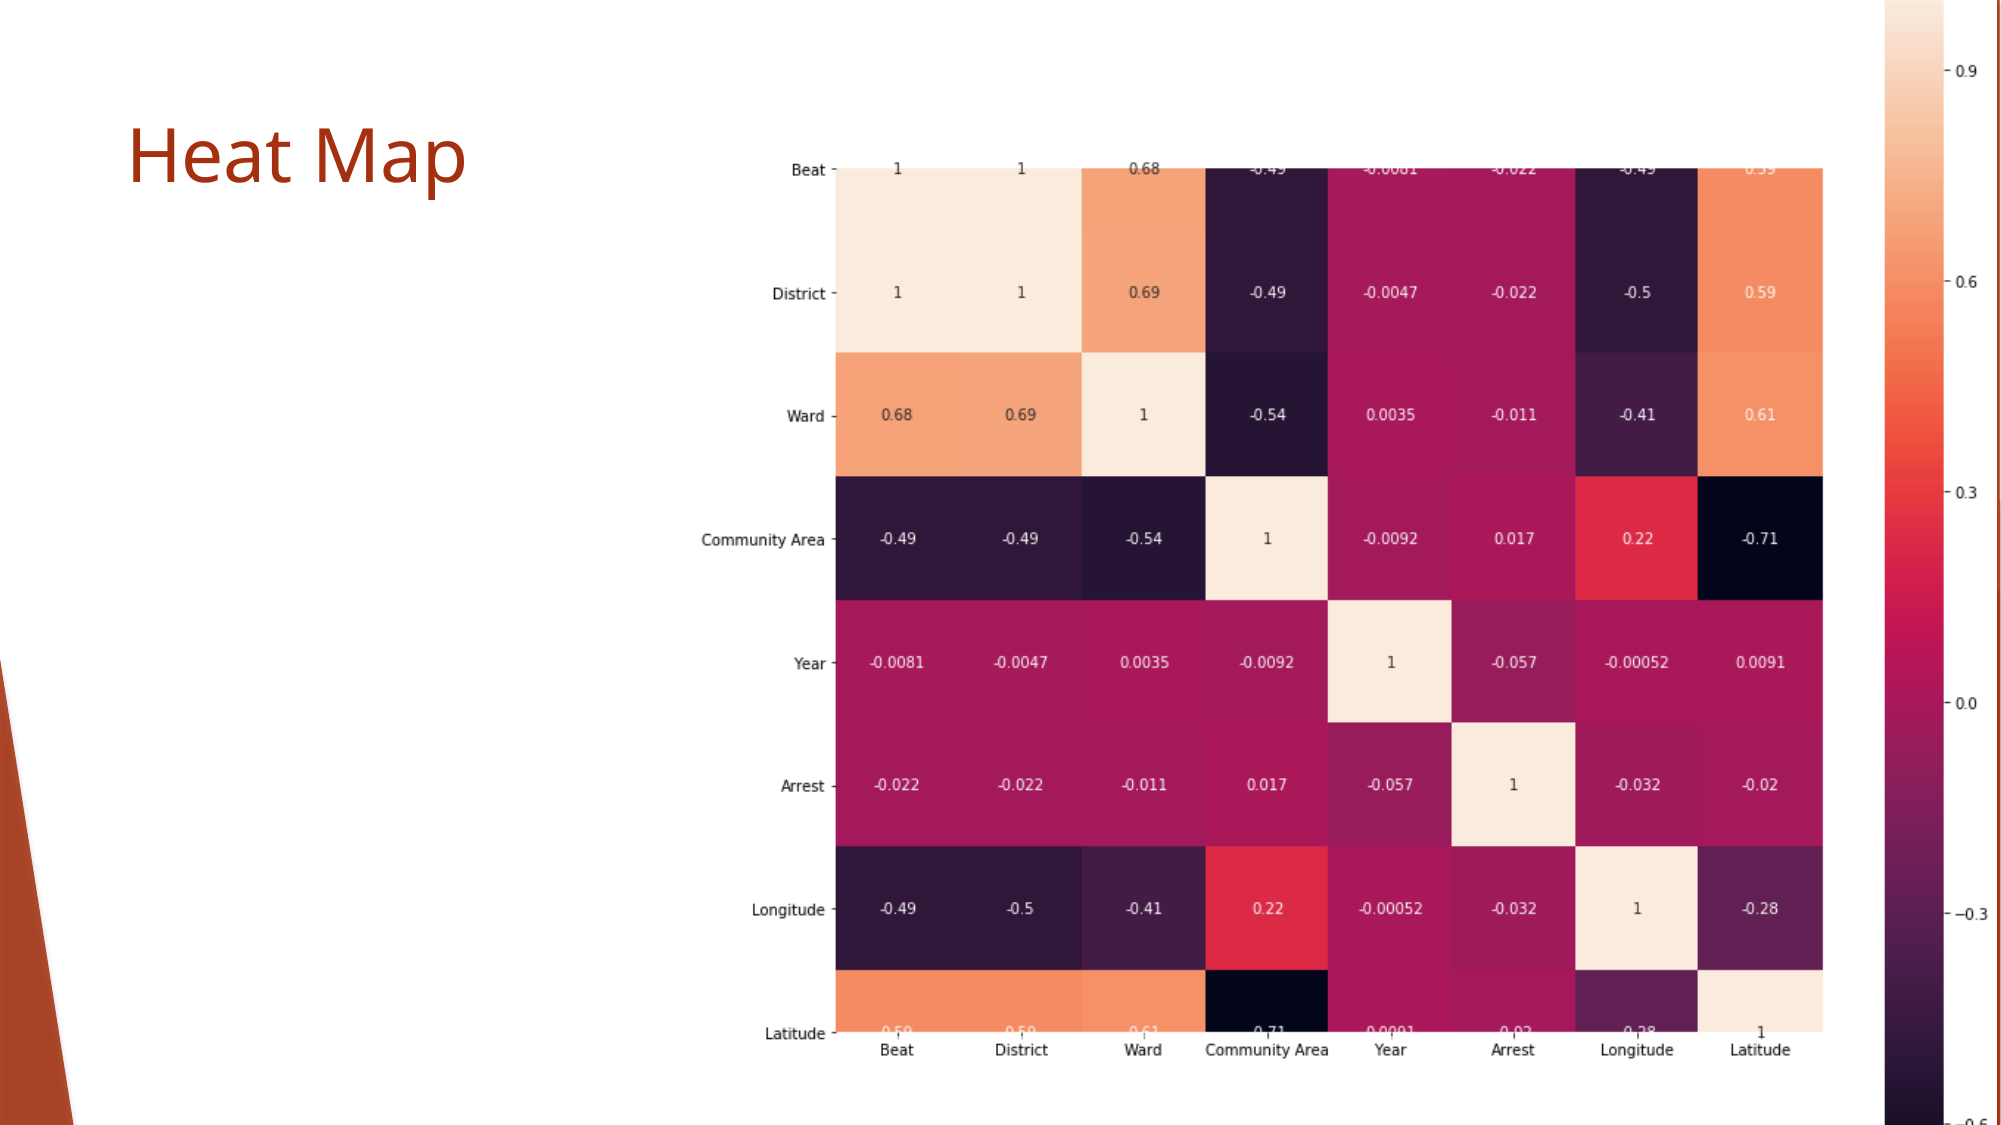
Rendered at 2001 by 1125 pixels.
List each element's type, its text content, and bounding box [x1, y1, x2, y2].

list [692, 0, 1997, 1125]
title Heat Map [111, 99, 687, 317]
